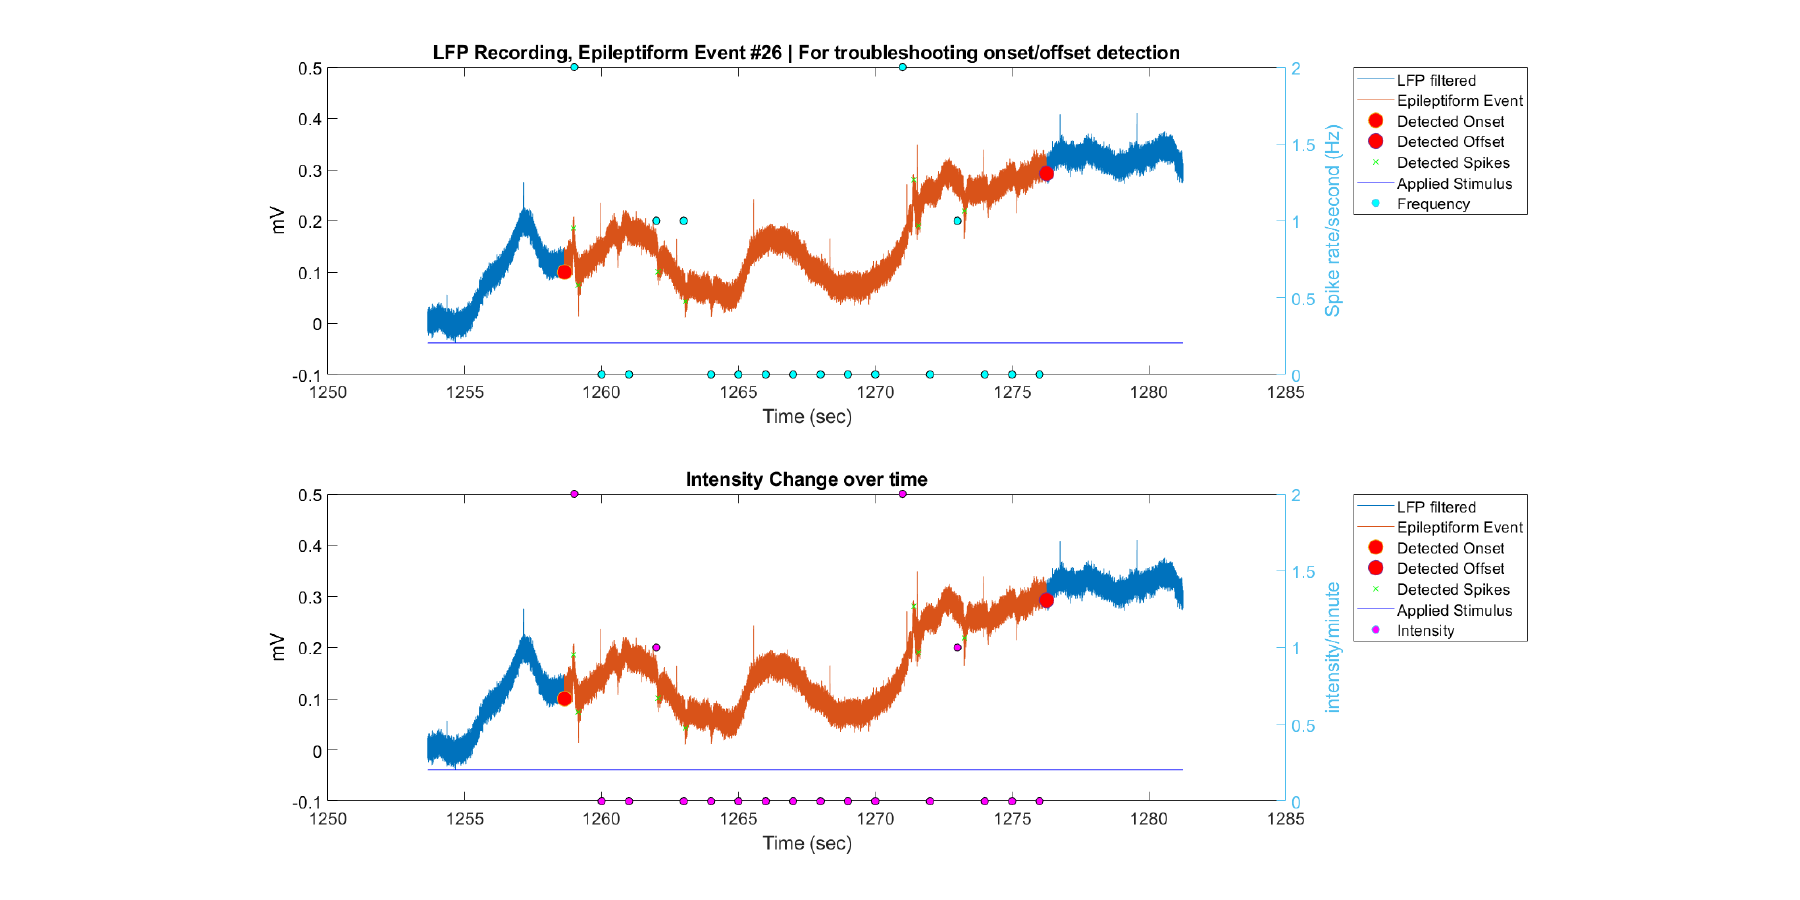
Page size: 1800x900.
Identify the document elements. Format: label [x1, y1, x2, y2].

picture [126, 0, 1674, 900]
